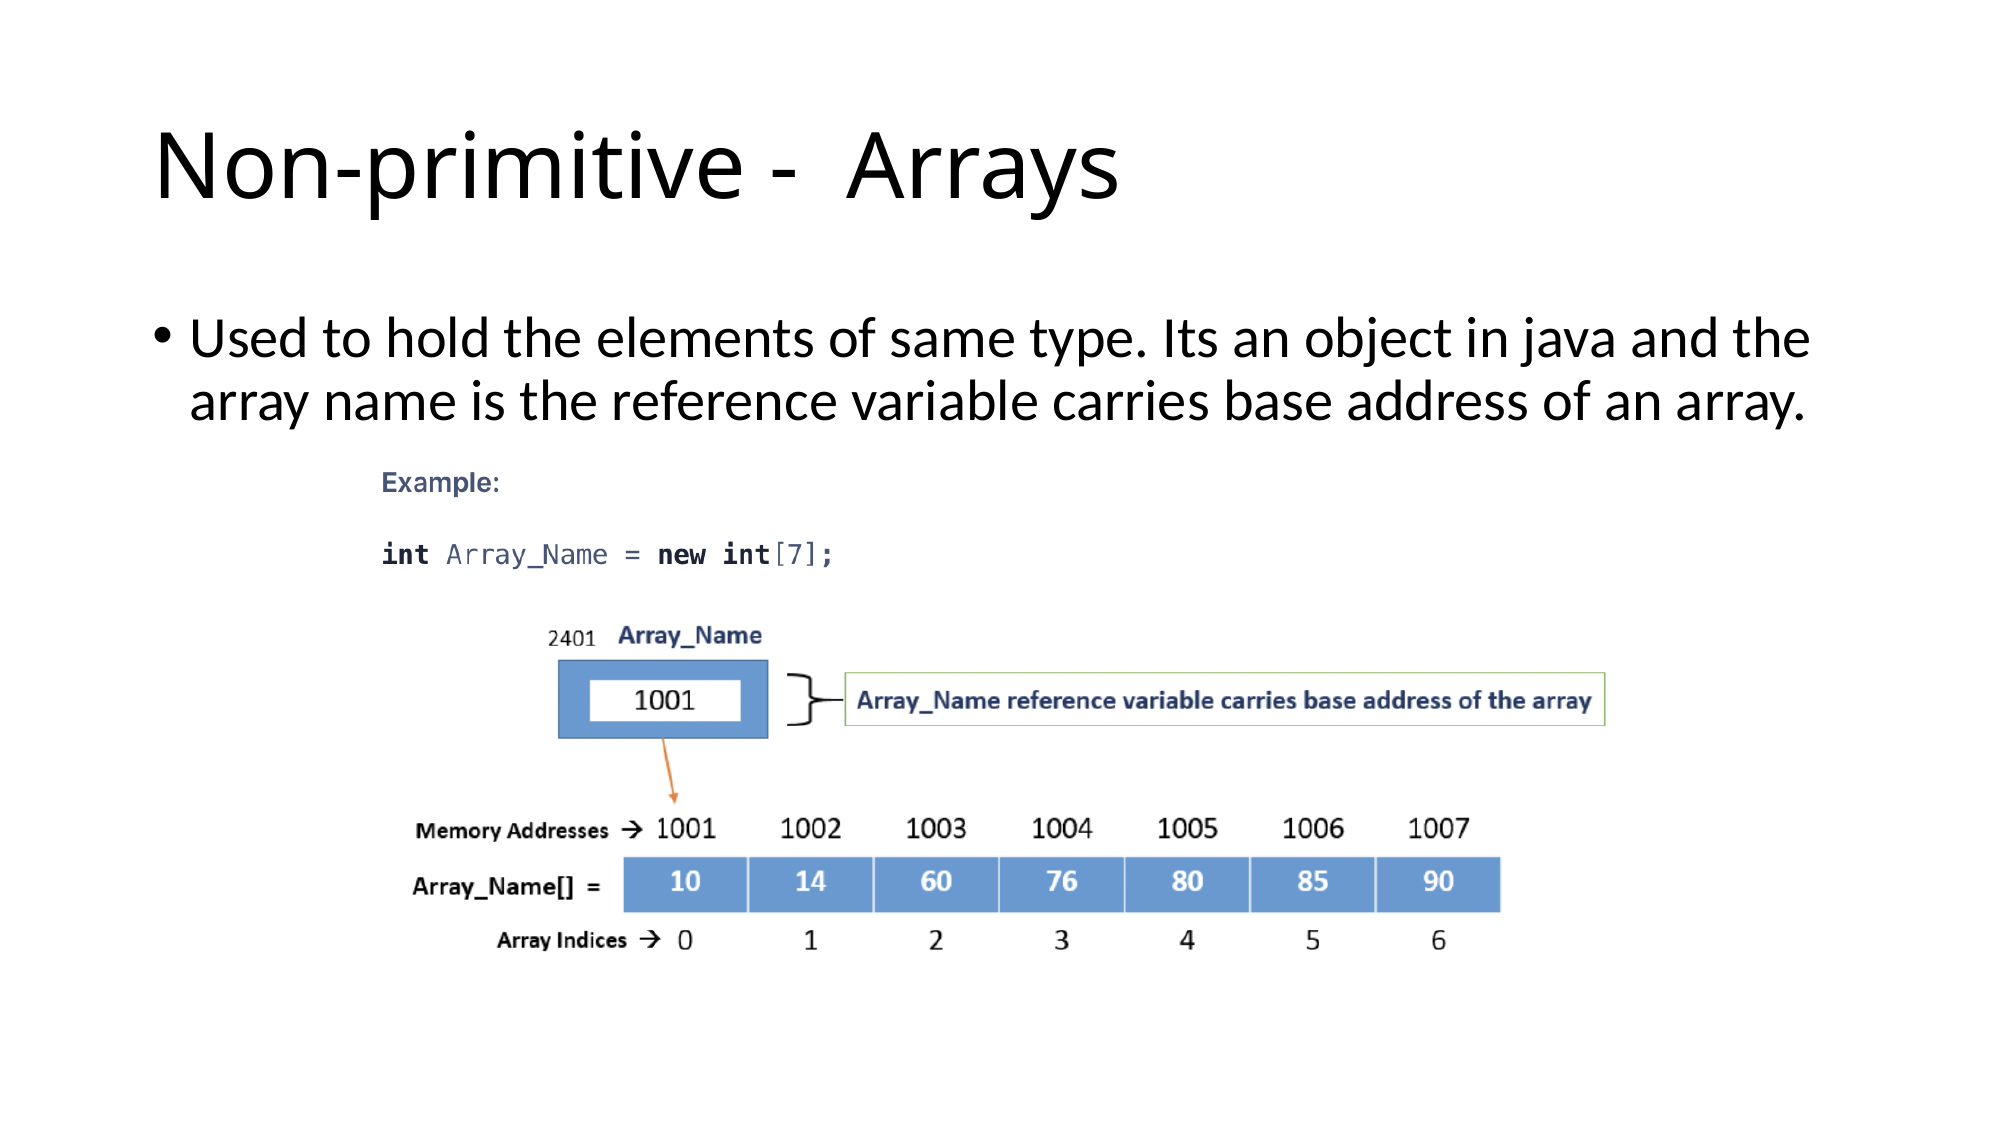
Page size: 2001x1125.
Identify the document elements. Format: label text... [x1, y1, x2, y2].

picture [362, 468, 1638, 976]
list Used to hold the elements of same type. Its an object in java and the array name is the reference variable carries base address of an array. [137, 299, 1863, 1014]
title Non-primitive - Arrays [137, 59, 1863, 278]
